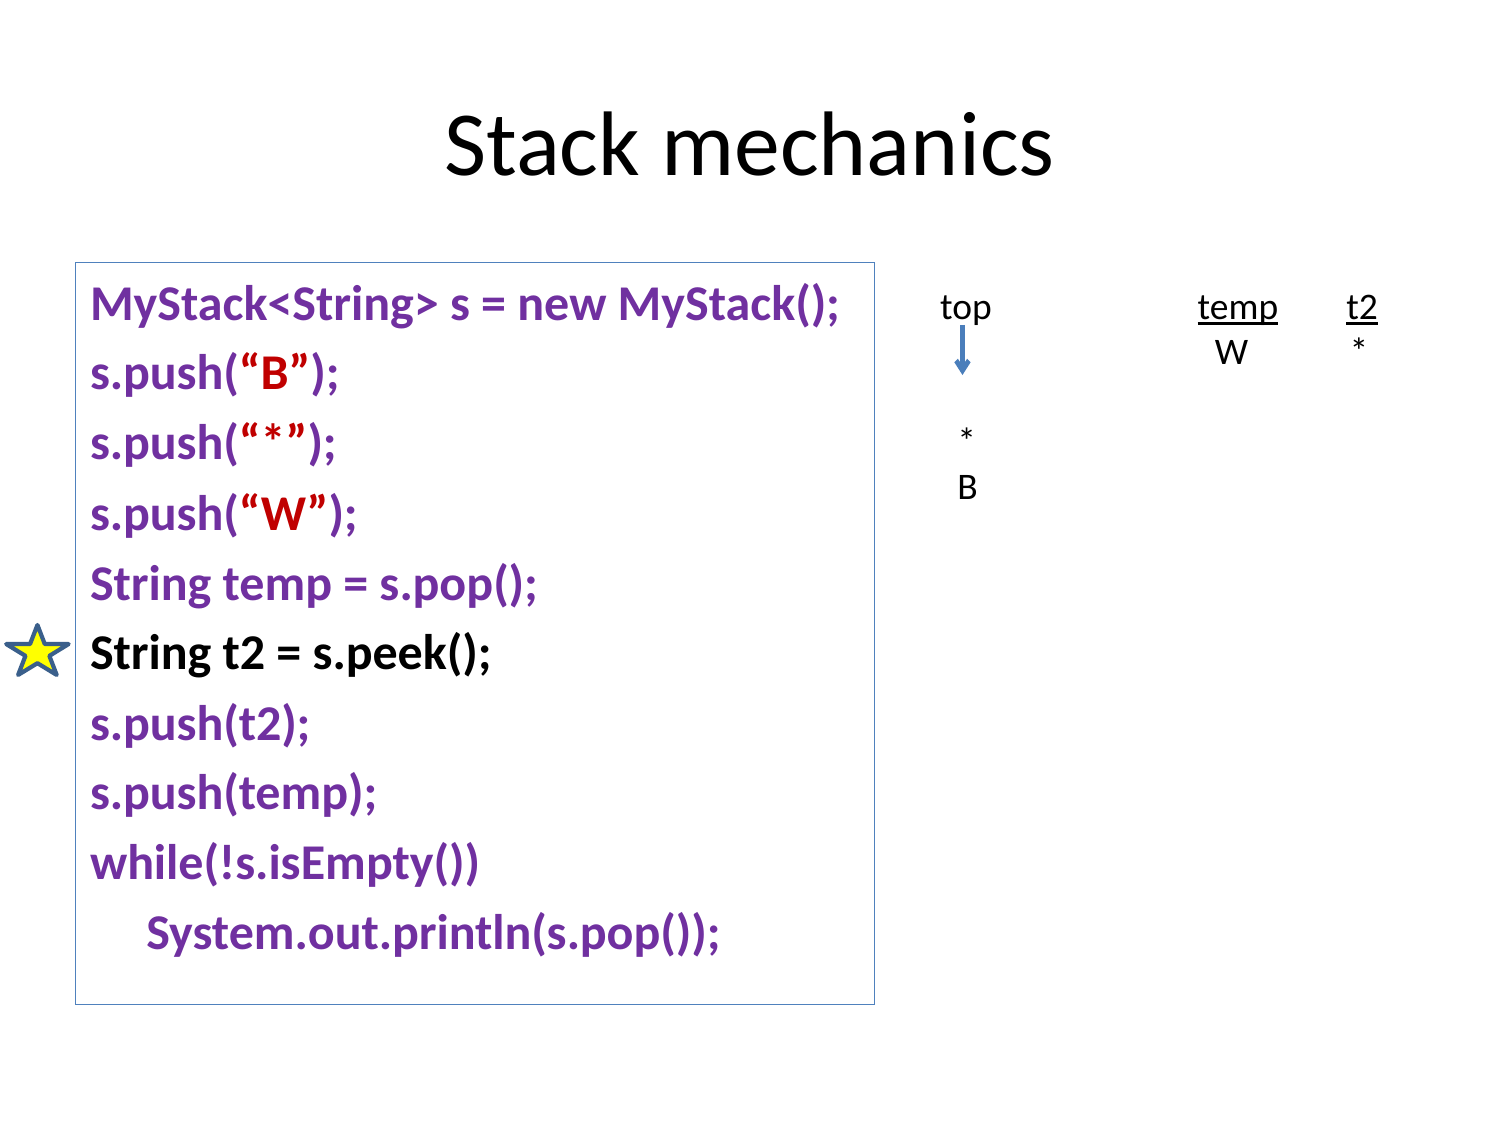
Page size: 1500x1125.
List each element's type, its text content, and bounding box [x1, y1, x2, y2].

title Stack mechanics [75, 45, 1425, 233]
text_box top temp t2 W * * B [882, 274, 1500, 605]
list MyStack<String> s = new MyStack(); s.push(“B”); s.push(“*”); s.push(“W”); String temp = s.pop(); String t2 = s.peek(); s.push(t2); s.push(temp); while(!s.isEmpty()) System.out.println(s.pop()); [75, 262, 875, 1005]
text_box [4, 622, 71, 677]
